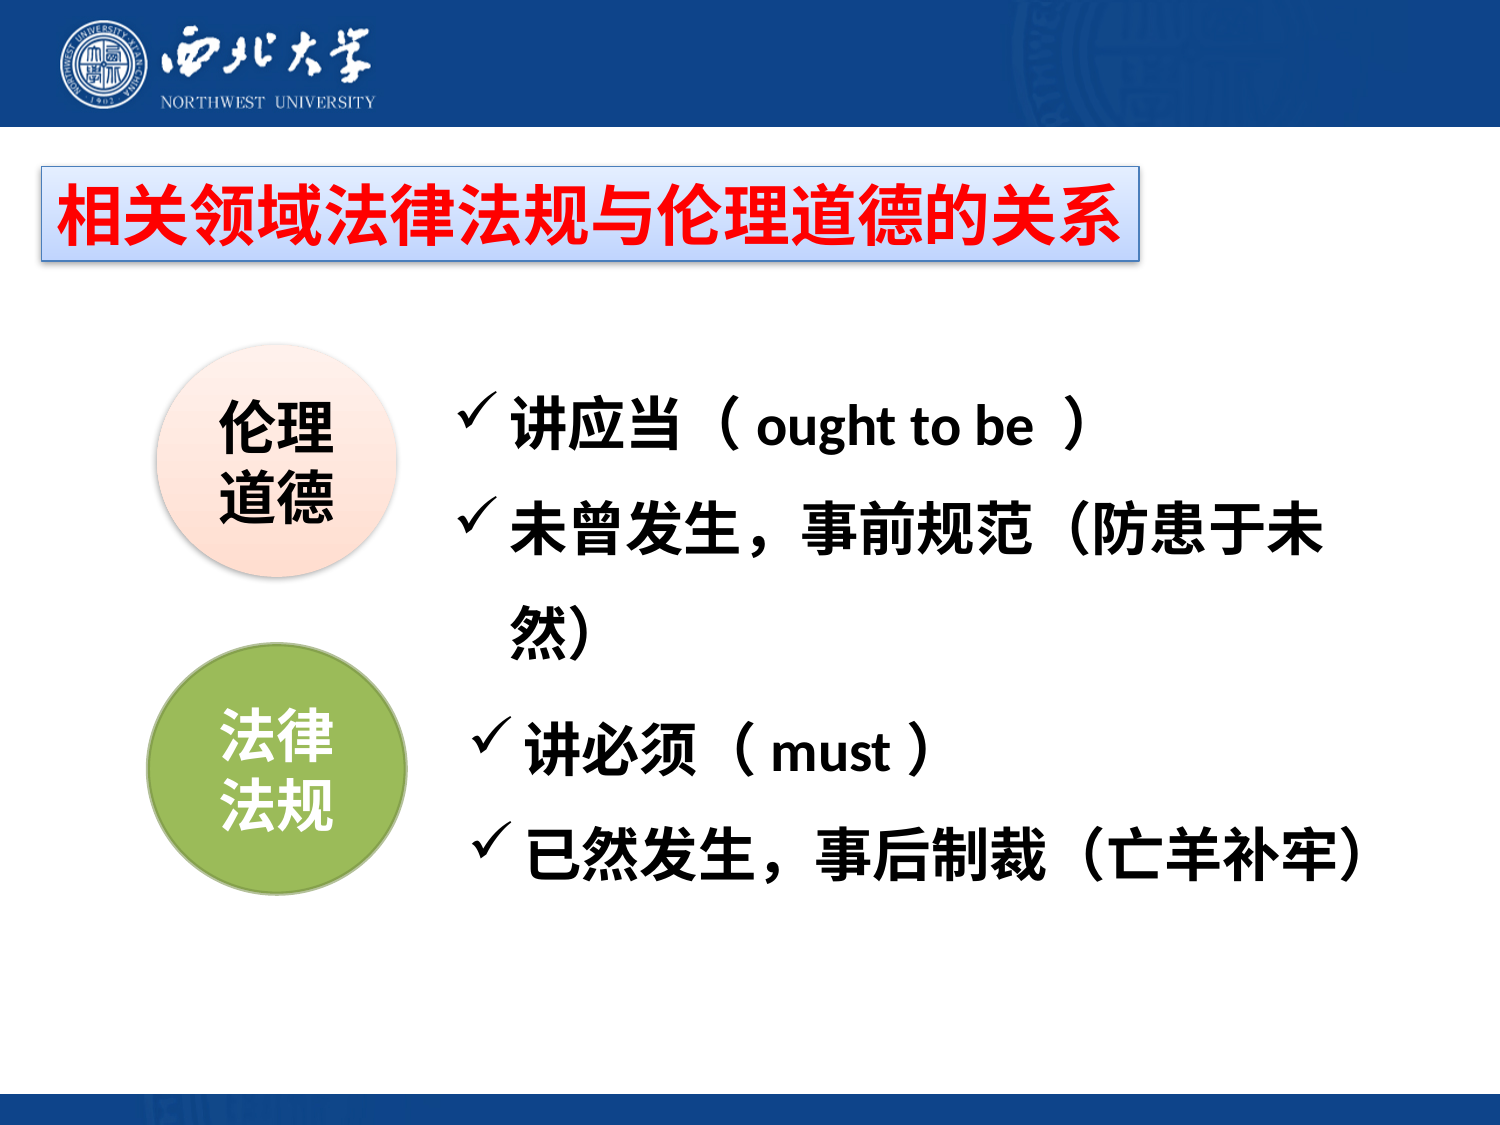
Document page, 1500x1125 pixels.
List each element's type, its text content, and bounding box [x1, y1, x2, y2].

text_box 伦理 道德 [156, 344, 398, 578]
text_box 法律 法规 [145, 642, 408, 896]
picture [0, 0, 1500, 127]
text_box 讲应当（ought to be ） 未曾发生，事前规范（防患于未然） [438, 345, 1429, 675]
text_box 相关领域法律法规与伦理道德的关系 [41, 166, 1140, 262]
picture [0, 1094, 1500, 1125]
text_box 讲必须（must） 已然发生，事后制裁（亡羊补牢） [452, 670, 1471, 896]
